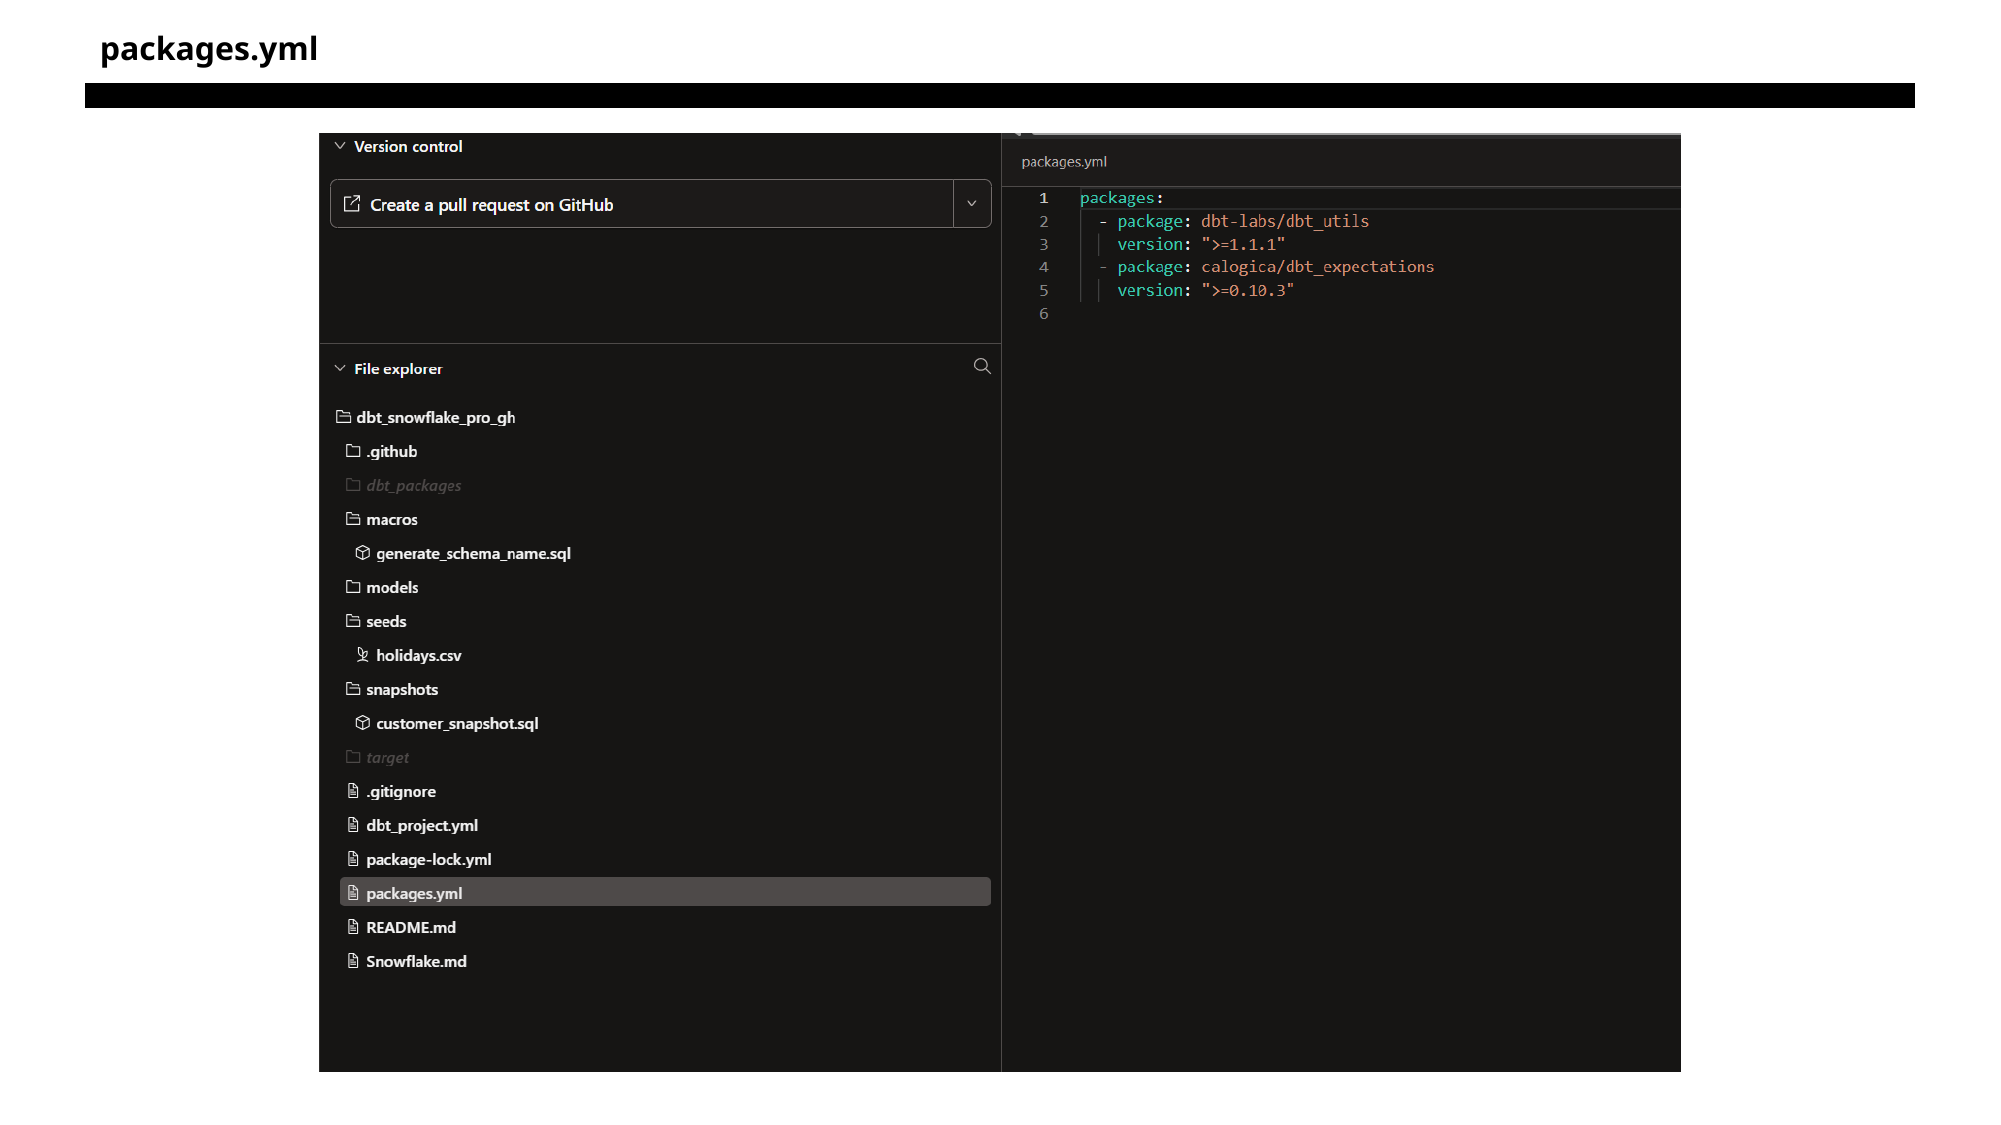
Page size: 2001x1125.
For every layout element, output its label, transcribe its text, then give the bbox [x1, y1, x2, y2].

title packages.yml [84, 20, 1915, 75]
picture [318, 133, 1682, 1072]
